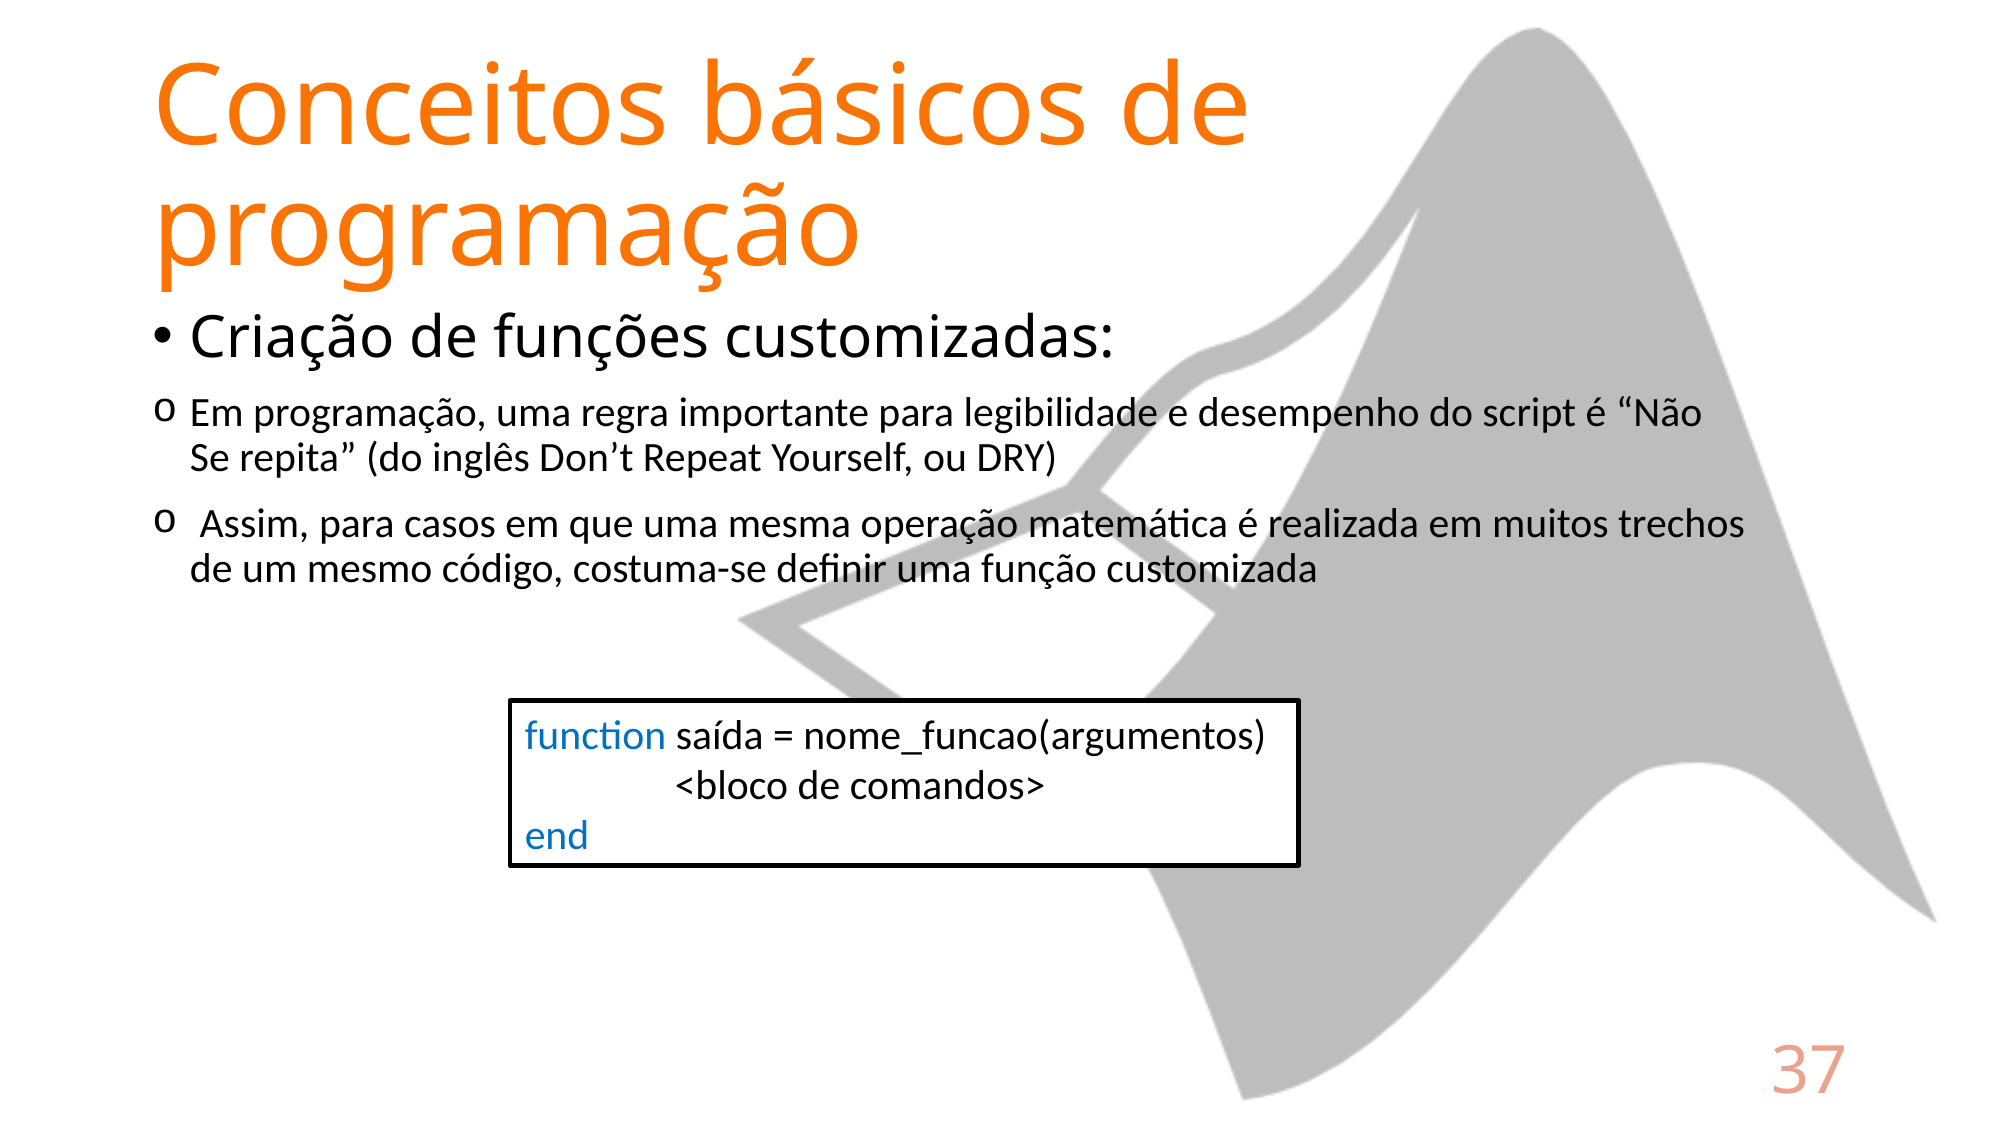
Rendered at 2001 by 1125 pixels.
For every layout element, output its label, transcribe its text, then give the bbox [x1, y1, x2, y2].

text_box function saída = nome_funcao(argumentos) <bloco de comandos> end [510, 700, 1299, 866]
slide_number 37 [1412, 1042, 1863, 1103]
title Conceitos básicos de programação [137, 59, 1863, 278]
list Criação de funções customizadas: Em programação, uma regra importante para legibilidade e desempenho do script é “Não Se repita” (do inglês Don’t Repeat Yourself, ou DRY) Assim, para casos em que uma mesma operação matemática é realizada em muitos trechos de um mesmo código, costuma-se definir uma função customizada [137, 299, 1766, 1076]
